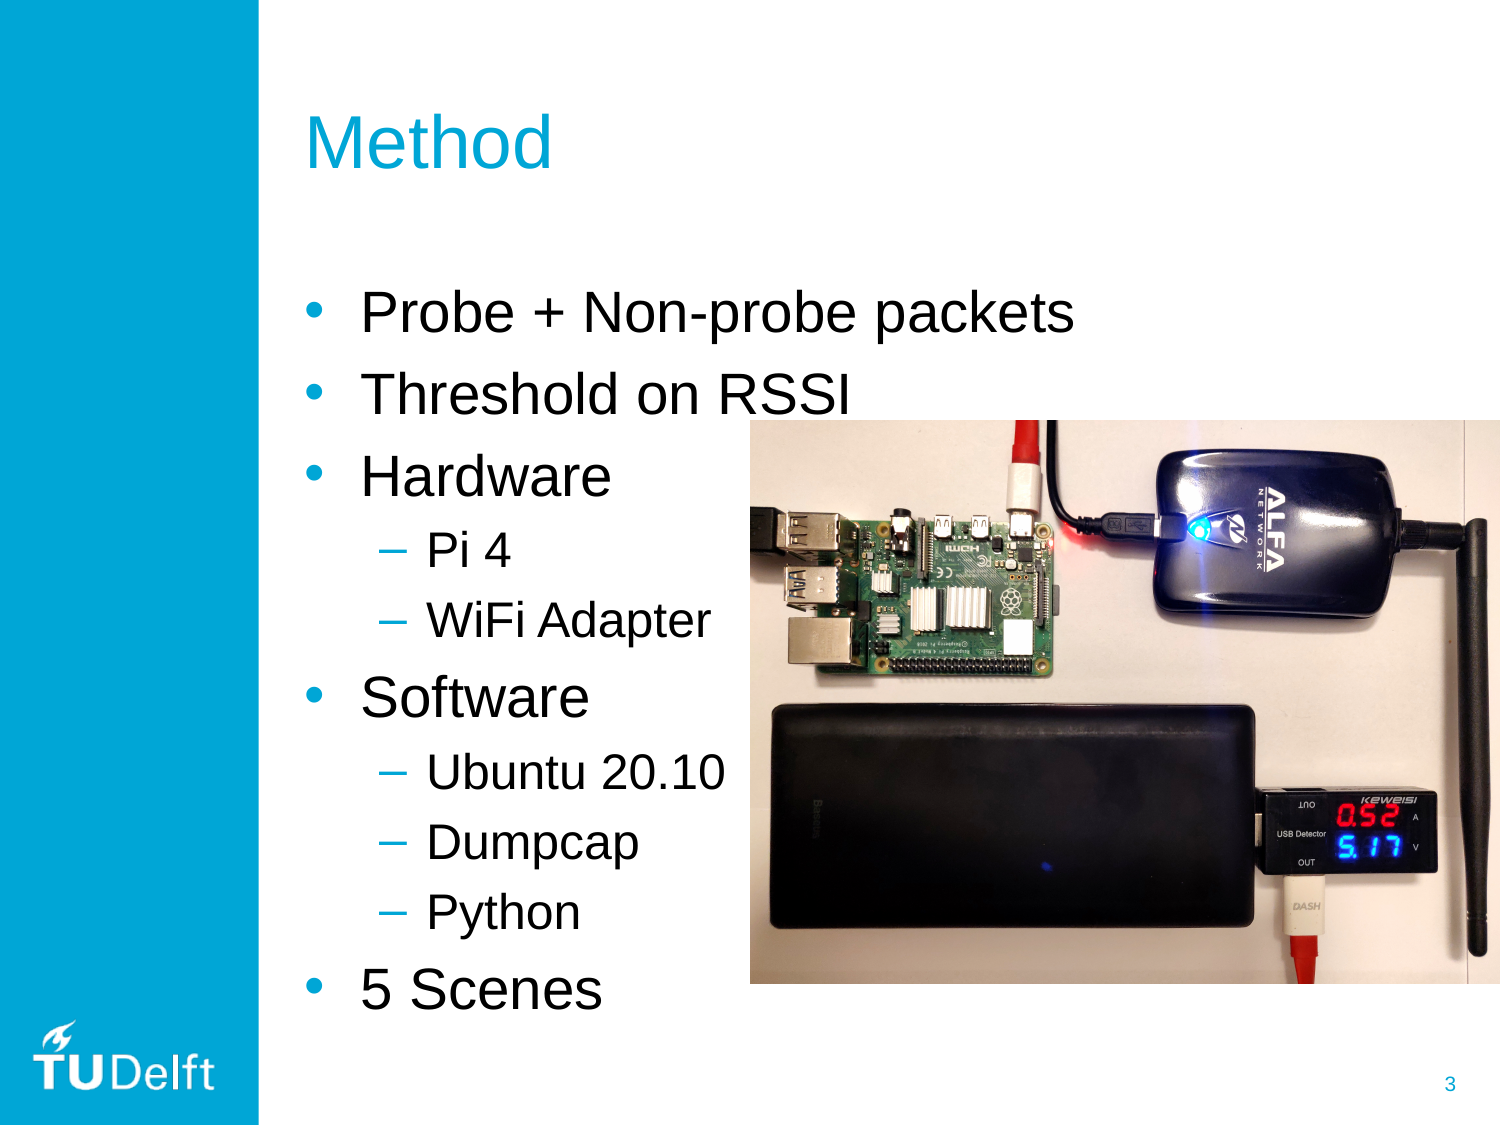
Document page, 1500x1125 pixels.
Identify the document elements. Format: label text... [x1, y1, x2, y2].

title Method [289, 45, 1455, 233]
list Probe + Non-probe packets Threshold on RSSI Hardware Pi 4 WiFi Adapter Software Ubuntu 20.10 Dumpcap Python 5 Scenes [289, 267, 1455, 1030]
picture [749, 420, 1500, 984]
